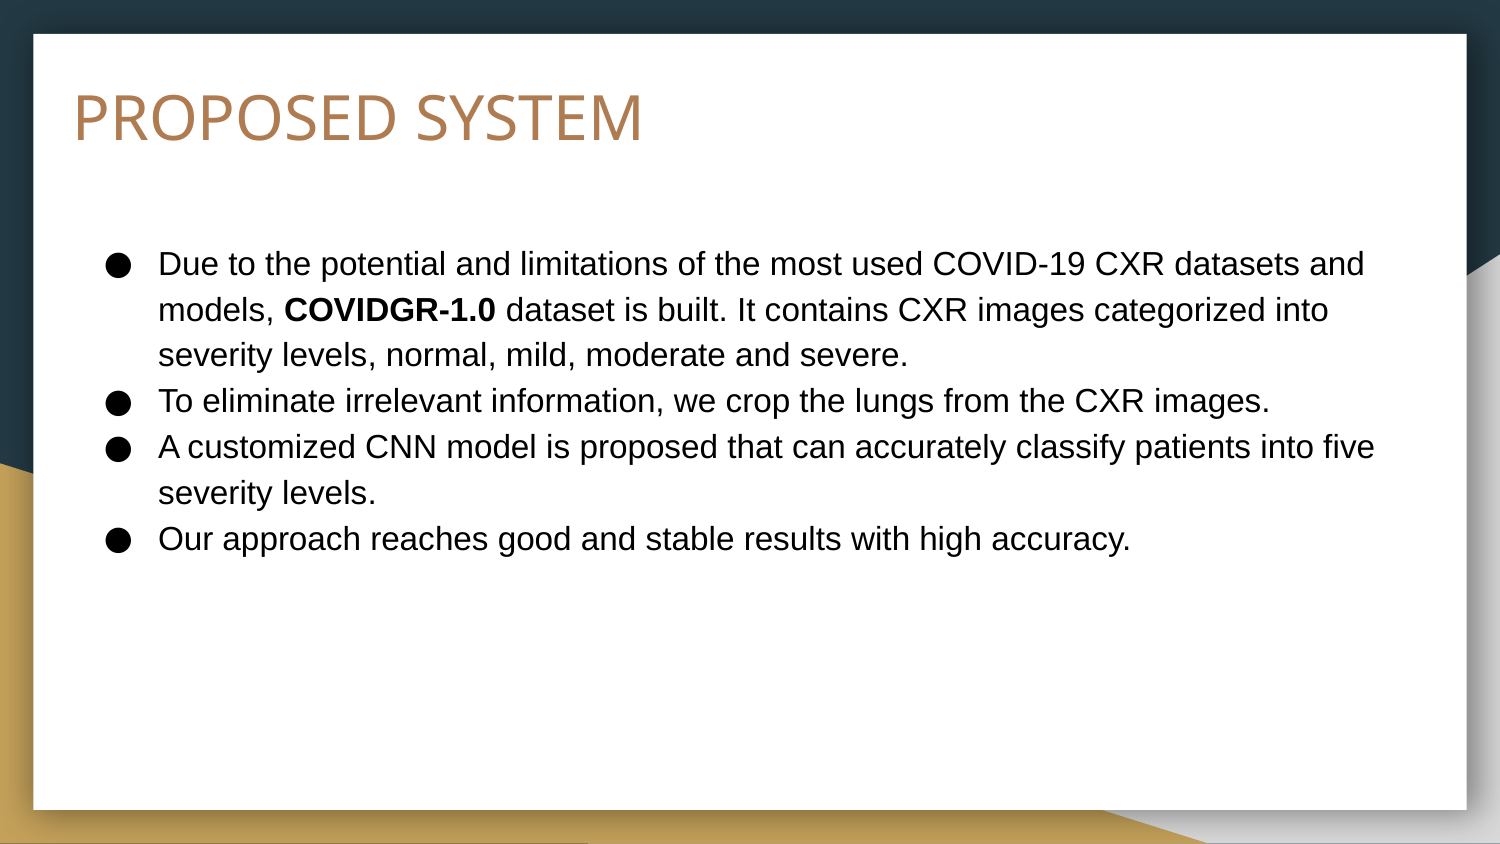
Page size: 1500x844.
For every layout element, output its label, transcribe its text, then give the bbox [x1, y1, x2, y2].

text_box The drawbacks of the existing system are overcome by using a dataset which is categorized into severity levels. Due to the potential and limitations of the most used COVID-19 CXR datasets and models, COVIDGR-1.0 dataset is built. It contains CXR images categorized into severity levels, normal, mild, moderate and severe. To eliminate irrelevant information, we crop the lungs from the CXR images. A customized CNN model is proposed that can accurately classify patients into five severity levels. Our approach reaches good and stable results with high accuracy. [68, 129, 1432, 573]
title PROPOSED SYSTEM [57, 62, 1289, 187]
